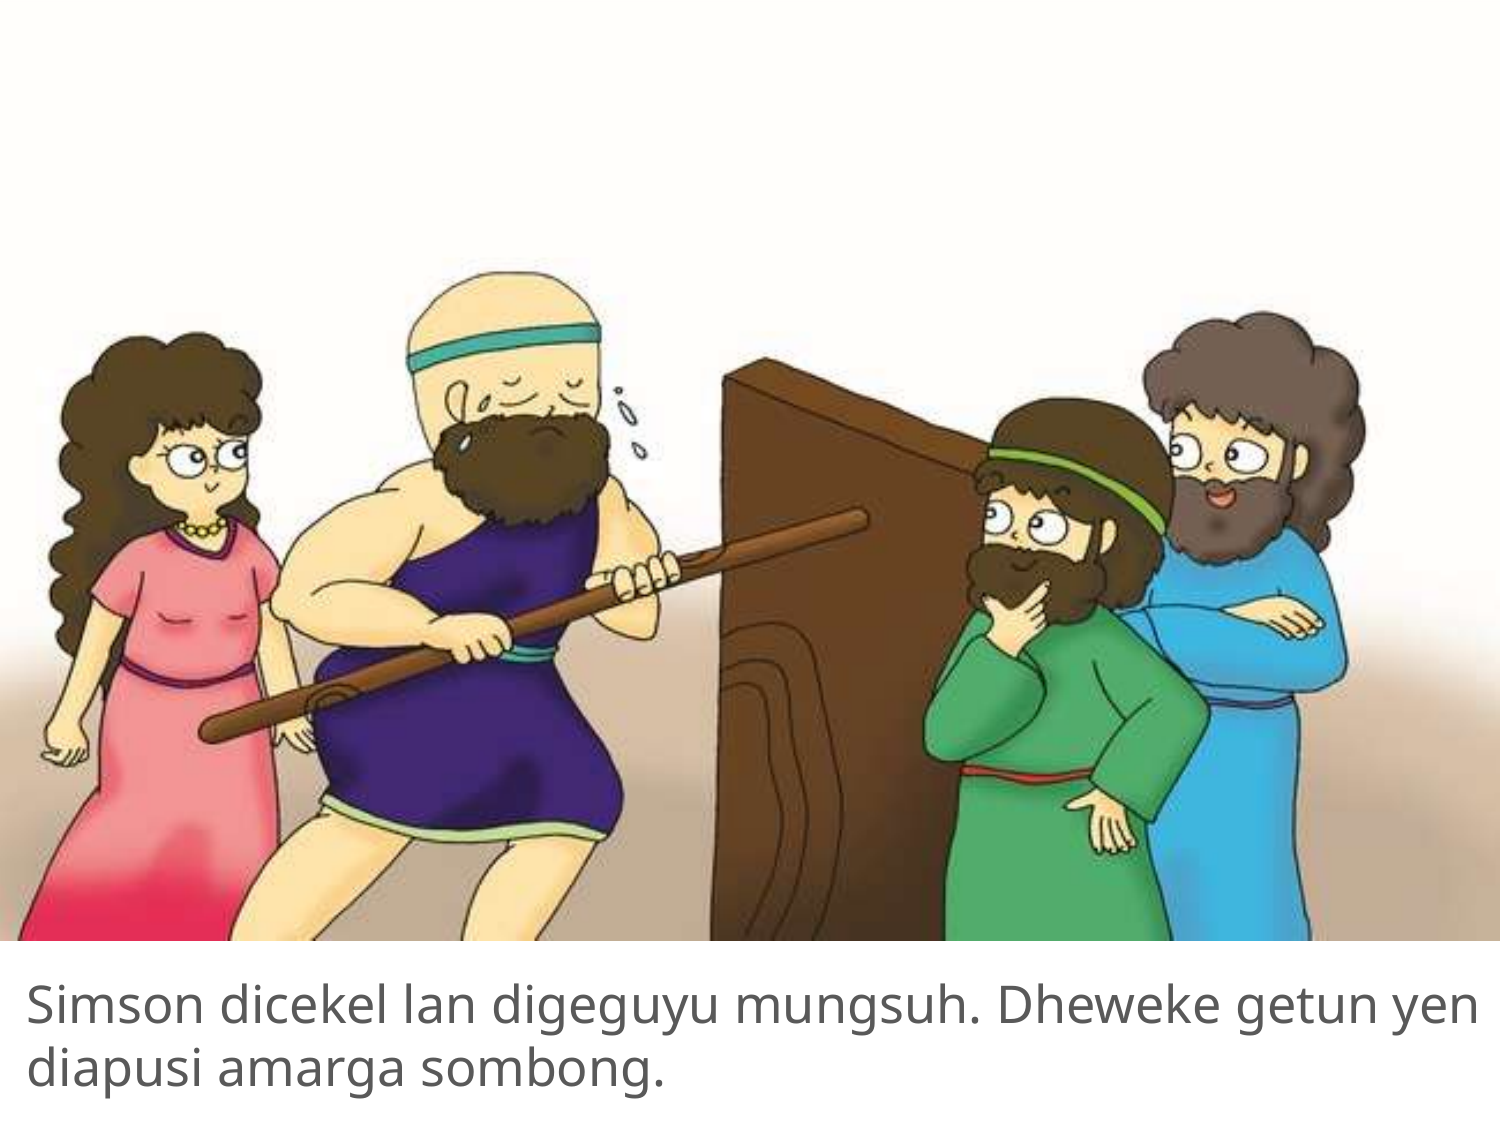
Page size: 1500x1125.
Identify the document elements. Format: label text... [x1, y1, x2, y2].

picture [0, 0, 1500, 941]
text_box Simson dicekel lan digeguyu mungsuh. Dheweke getun yen diapusi amarga sombong. [11, 964, 1498, 1104]
